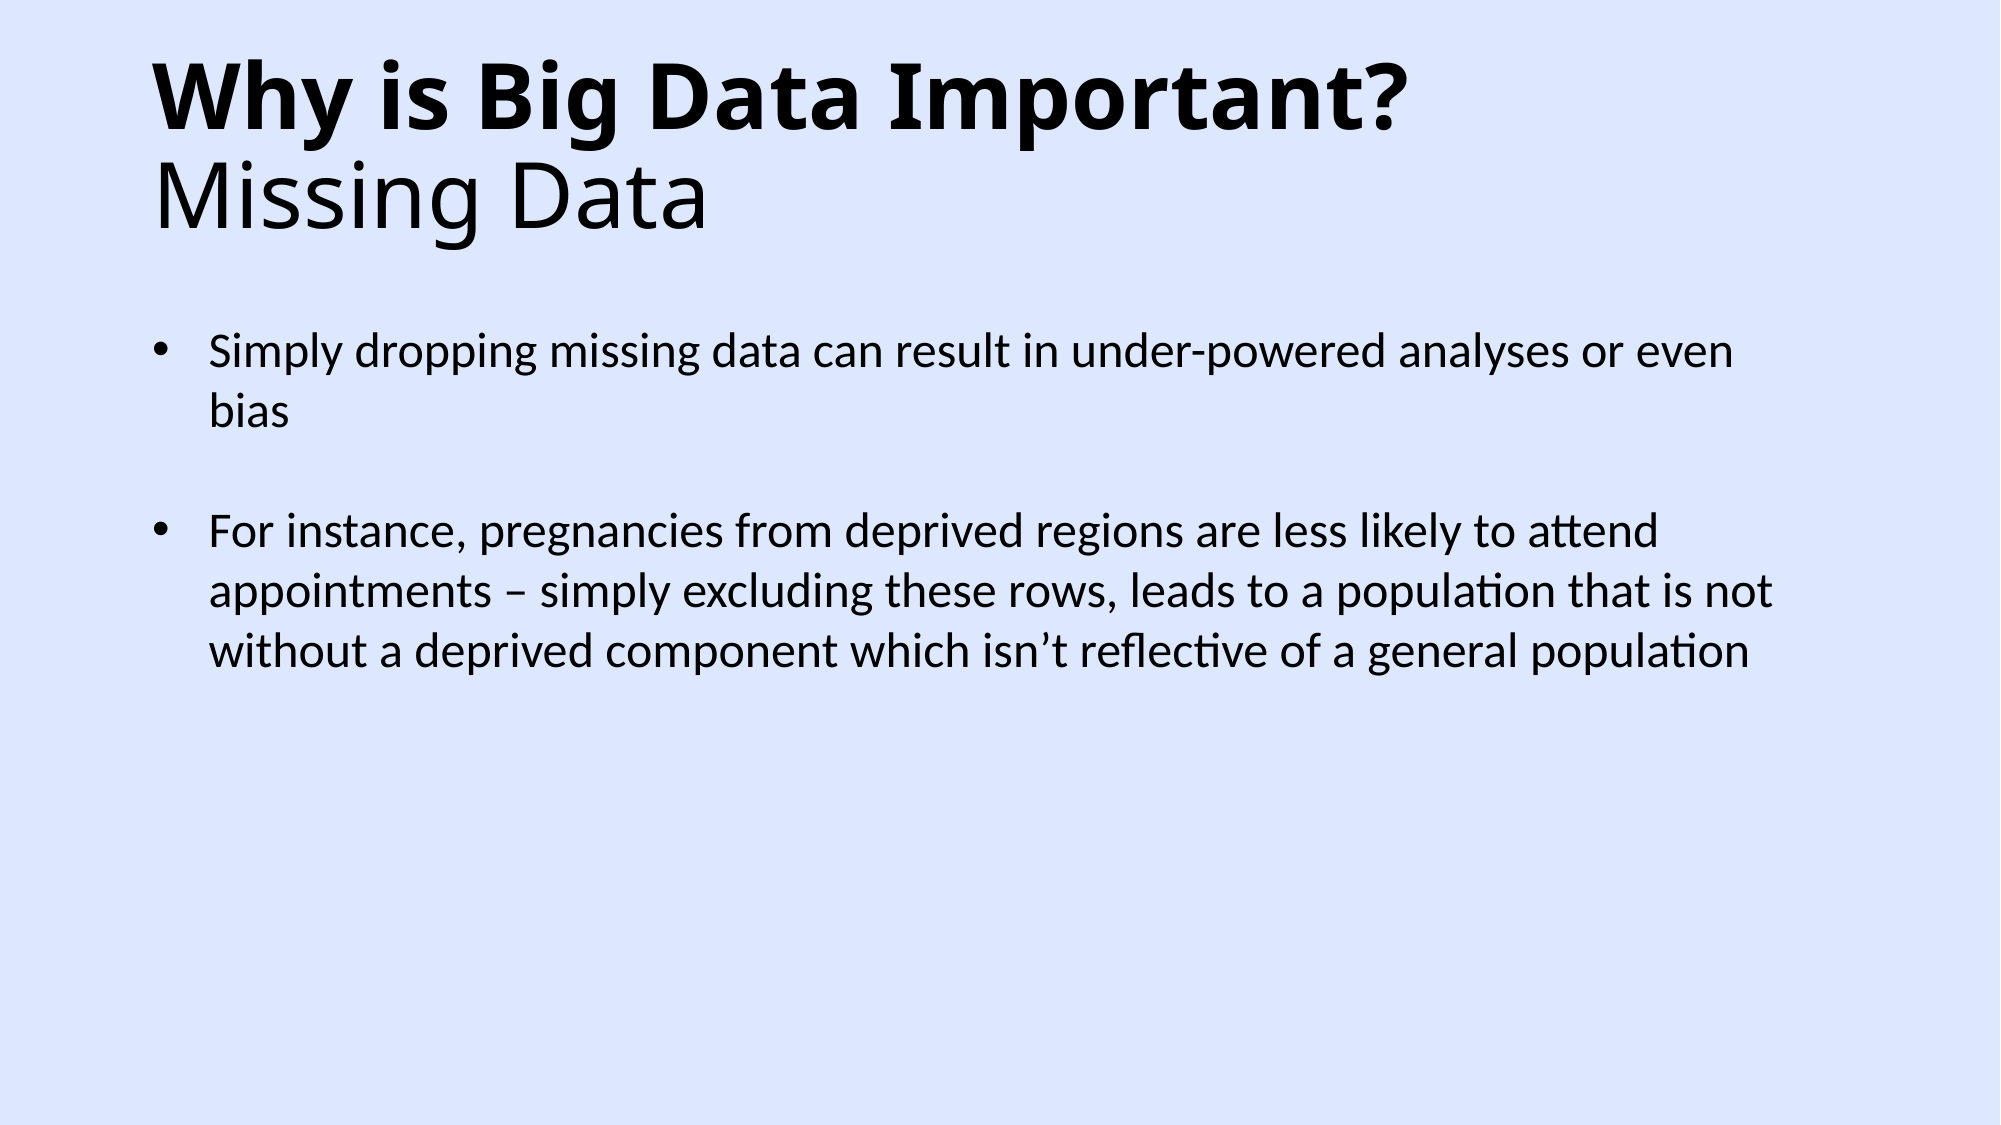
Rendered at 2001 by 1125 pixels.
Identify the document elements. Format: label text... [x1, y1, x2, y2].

text_box Simply dropping missing data can result in under-powered analyses or even bias For instance, pregnancies from deprived regions are less likely to attend appointments – simply excluding these rows, leads to a population that is not without a deprived component which isn’t reflective of a general population [137, 310, 1799, 686]
text_box Why is Big Data Important? Missing Data [137, 40, 1863, 259]
